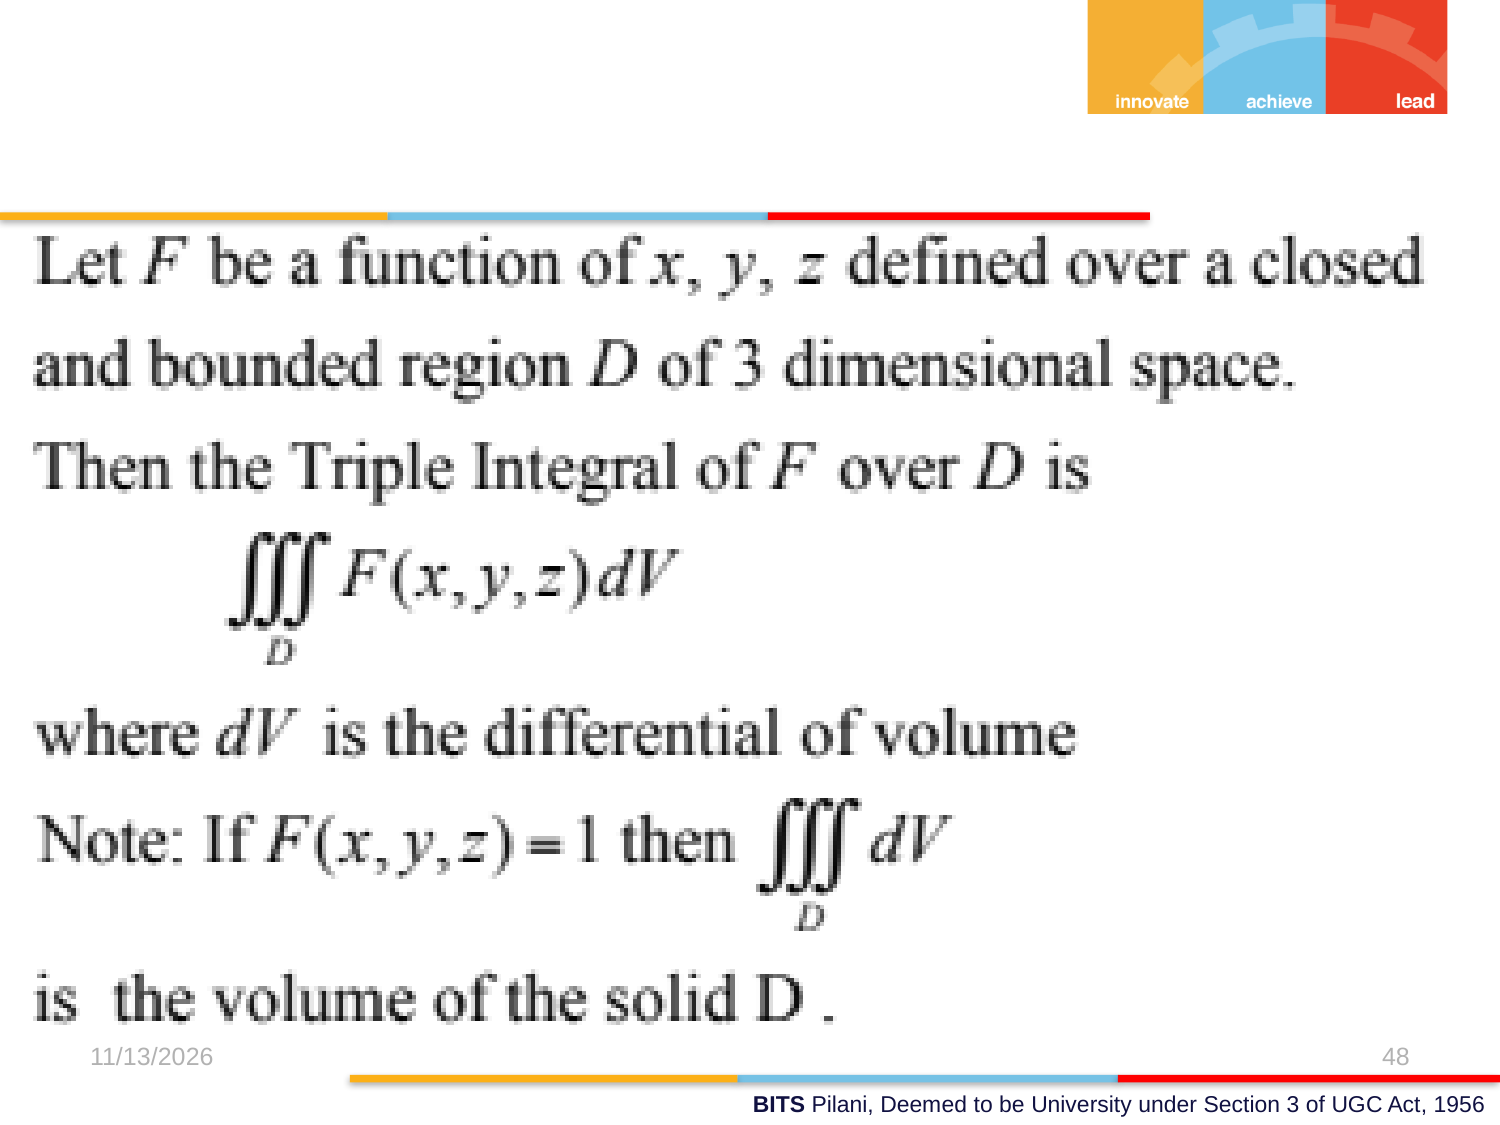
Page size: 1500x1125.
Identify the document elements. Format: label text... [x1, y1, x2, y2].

picture [1087, 0, 1448, 114]
slide_number 48 [1074, 1035, 1425, 1085]
slide_number 29/Oct/17 [75, 1035, 425, 1085]
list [25, 224, 1446, 1026]
